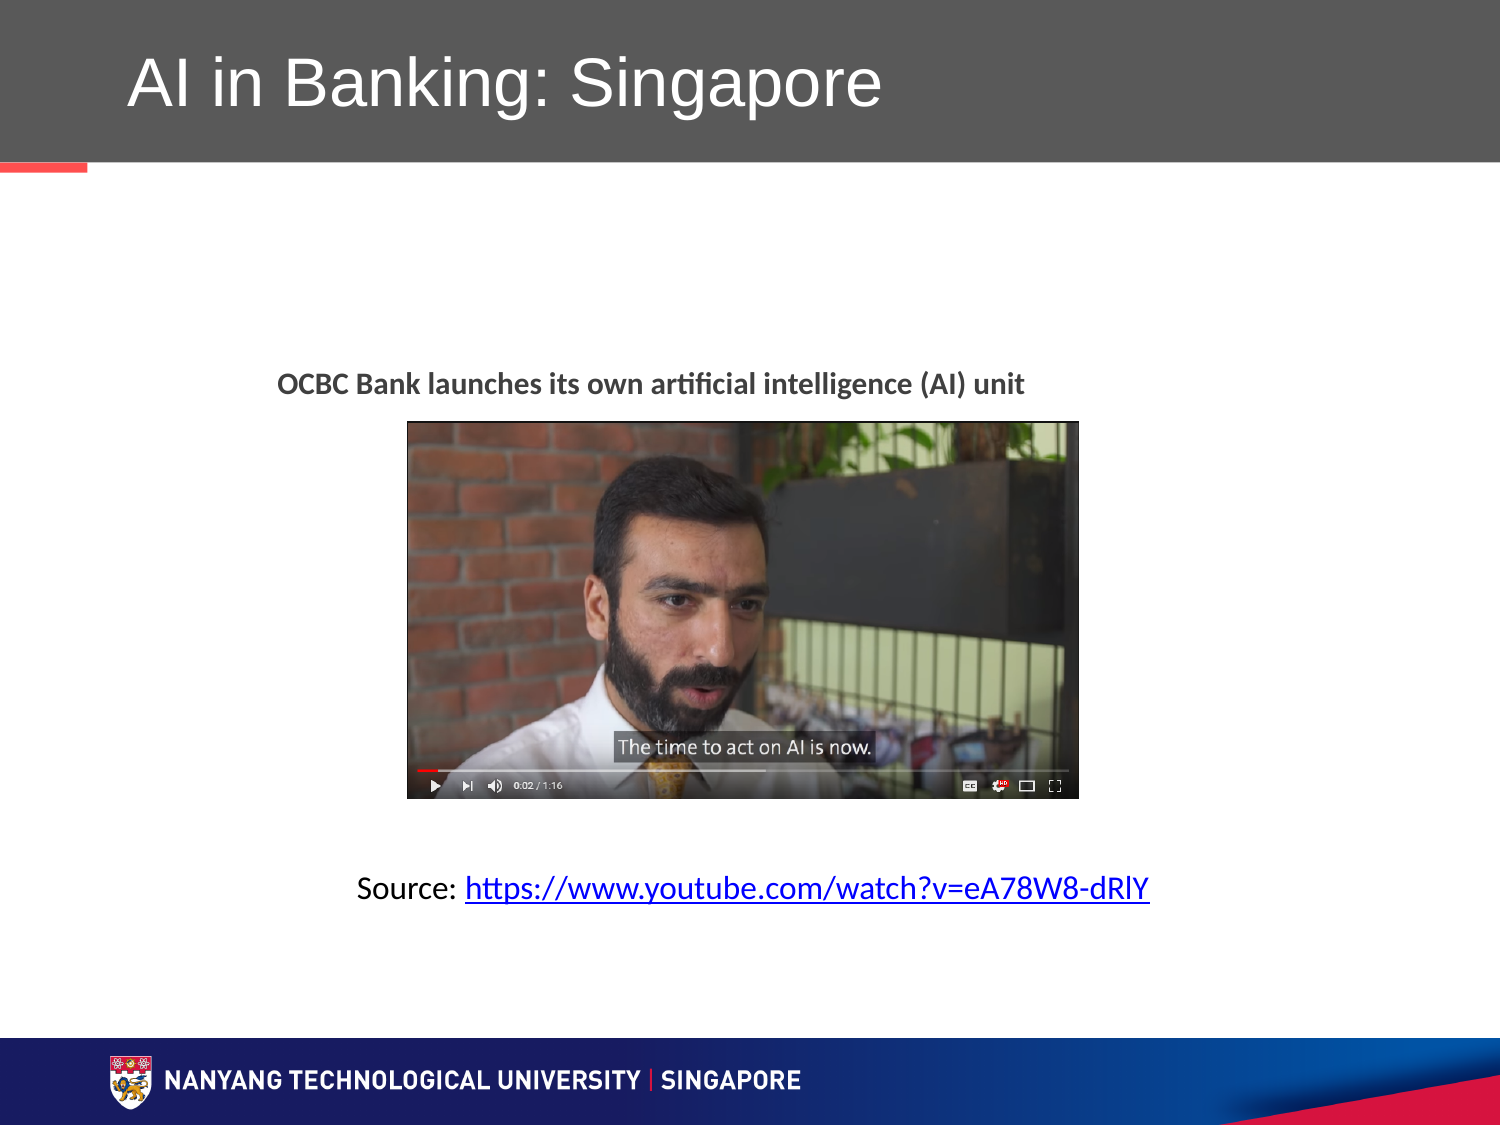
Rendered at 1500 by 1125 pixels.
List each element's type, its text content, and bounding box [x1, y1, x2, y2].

text_box Source: https://www.youtube.com/watch?v=eA78W8-dRlY [342, 858, 1414, 914]
text_box OCBC Bank launches its own artificial intelligence (AI) unit [262, 356, 1229, 409]
picture [0, 1038, 1500, 1125]
picture [407, 421, 1079, 799]
title AI in Banking: Singapore [112, 12, 1388, 146]
